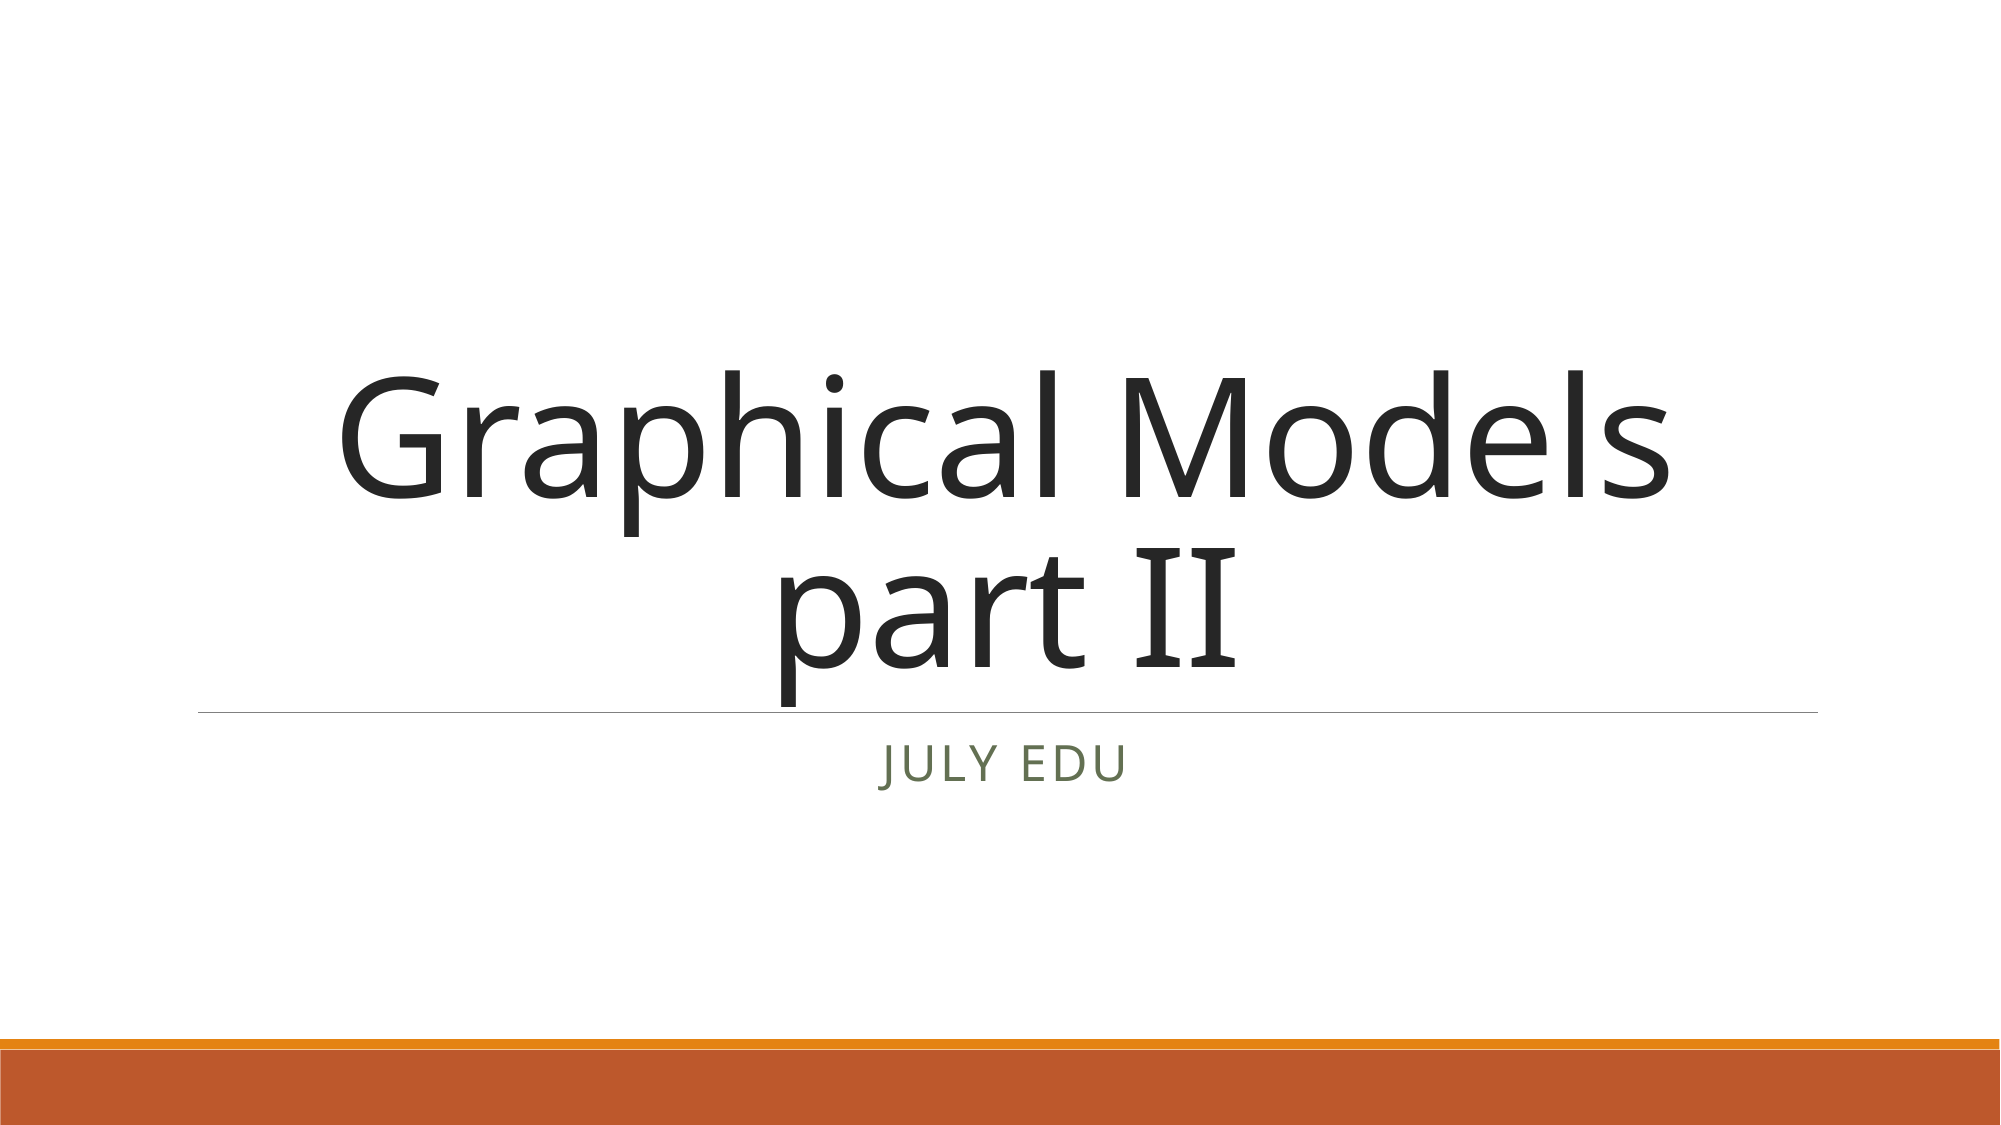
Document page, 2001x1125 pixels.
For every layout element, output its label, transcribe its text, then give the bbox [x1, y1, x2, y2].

subtitle July edu [180, 730, 1831, 919]
title Graphical Models part II [180, 124, 1830, 710]
